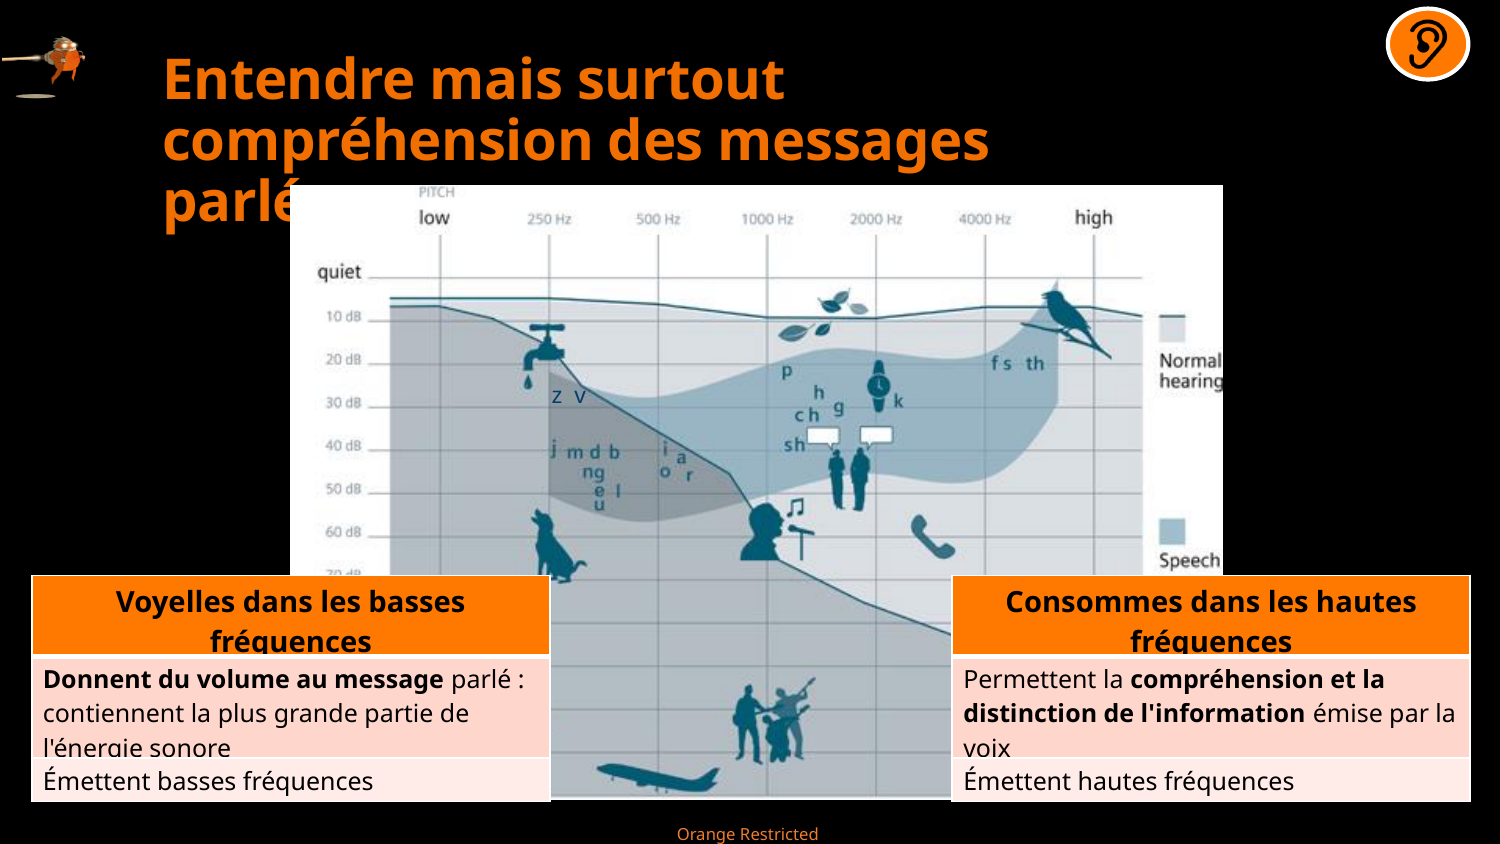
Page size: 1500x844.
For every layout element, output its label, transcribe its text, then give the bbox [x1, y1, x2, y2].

title Entendre mais surtout compréhension des messages parlés [147, 43, 1178, 166]
table_cell Donnent du volume au message parlé : contiennent la plus grande partie de l'énergie sonore [33, 659, 285, 757]
table_cell Permettent la compréhension et la distinction de l'information émise par la voix [1226, 659, 1469, 757]
table_header Voyelles dans les basses fréquences [33, 576, 285, 654]
table_cell Émettent hautes fréquences [1226, 759, 1469, 801]
table_header Consommes dans les hautes fréquences [1226, 576, 1469, 654]
table_cell Émettent basses fréquences [33, 759, 285, 801]
picture [2, 35, 87, 99]
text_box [290, 185, 1223, 800]
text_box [1387, 8, 1469, 80]
